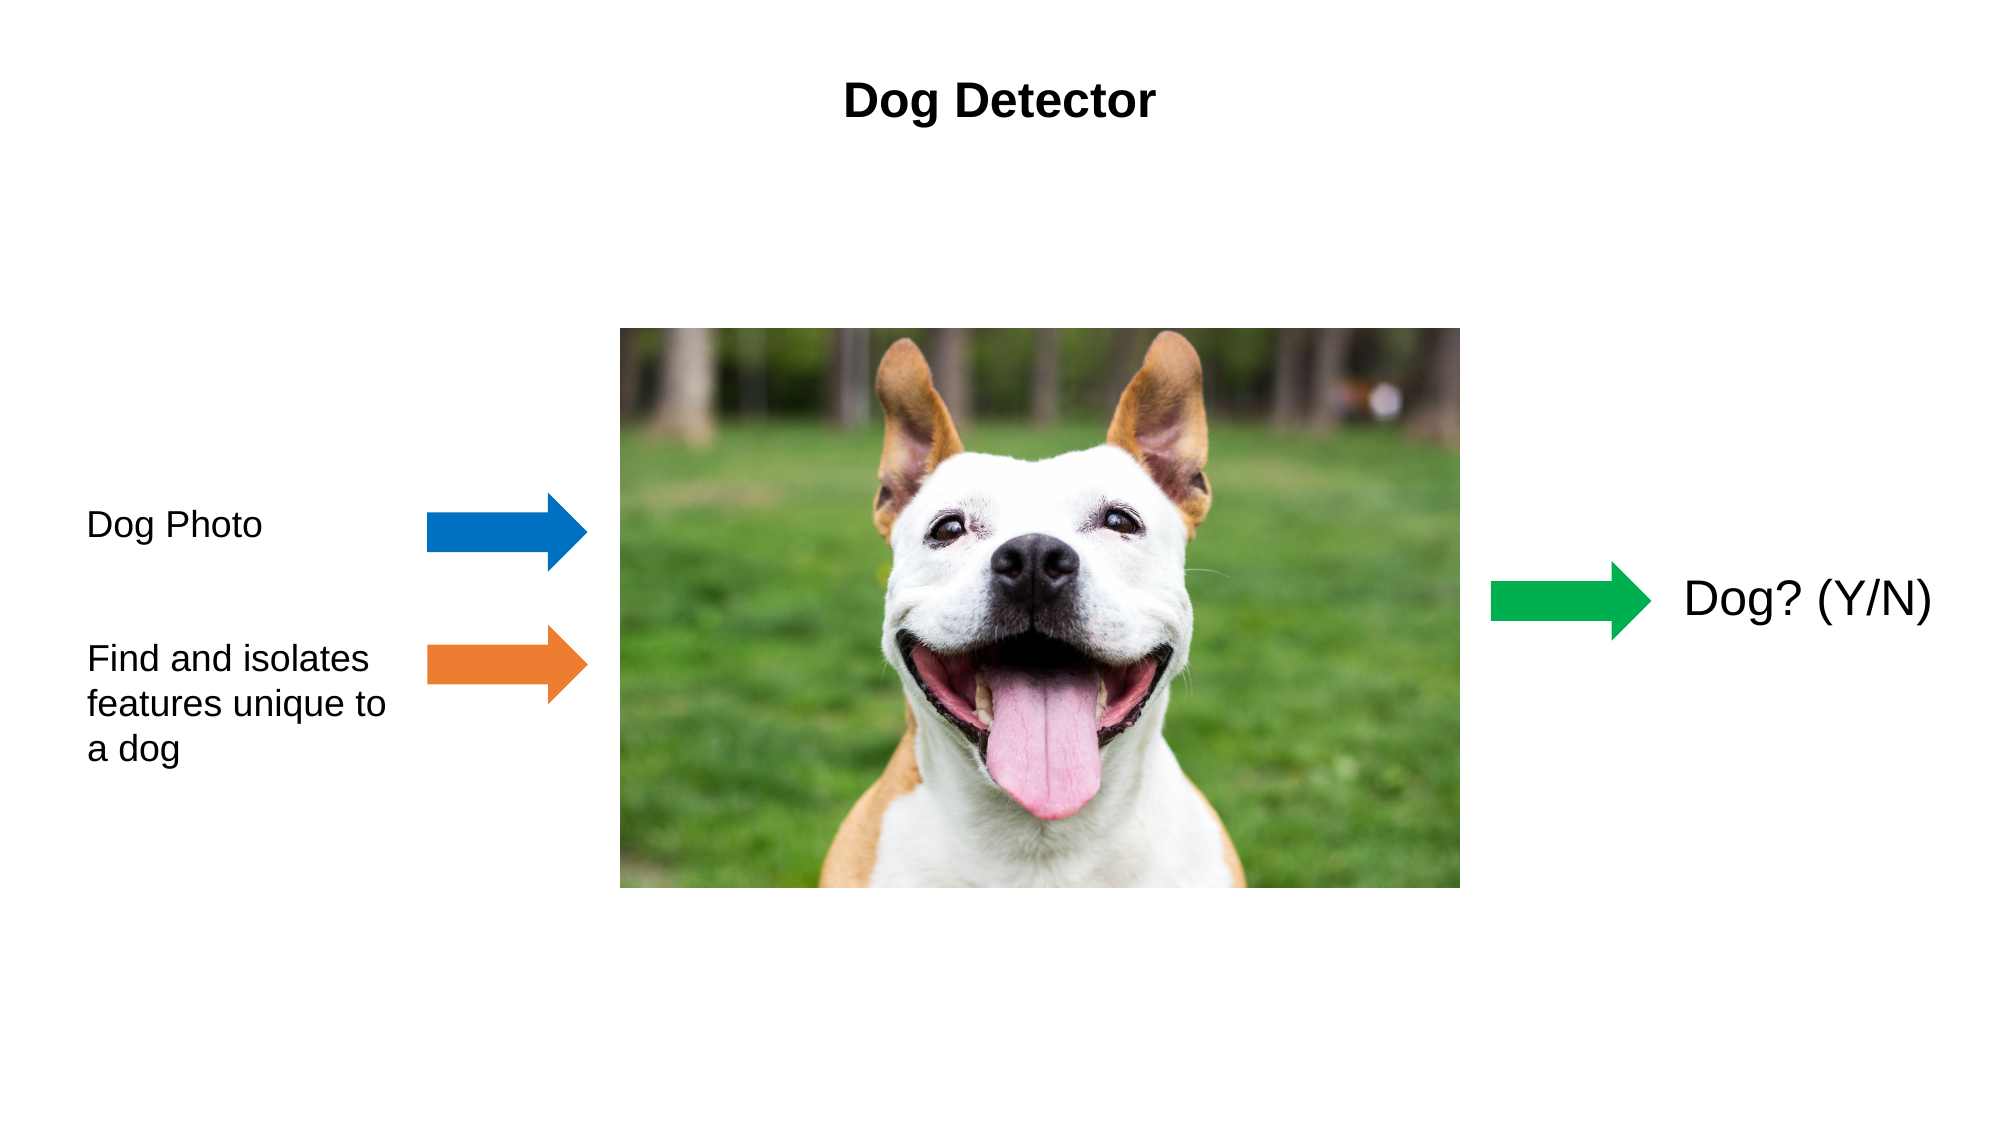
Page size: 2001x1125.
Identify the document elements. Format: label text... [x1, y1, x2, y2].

text_box Dog Photo [71, 492, 279, 553]
picture [620, 328, 1460, 888]
text_box [426, 622, 590, 707]
text_box [1489, 558, 1653, 644]
text_box Dog Detector [828, 59, 1172, 135]
text_box Find and isolates features unique to a dog [72, 626, 402, 777]
text_box Dog? (Y/N) [1668, 558, 1949, 633]
text_box [425, 489, 590, 575]
